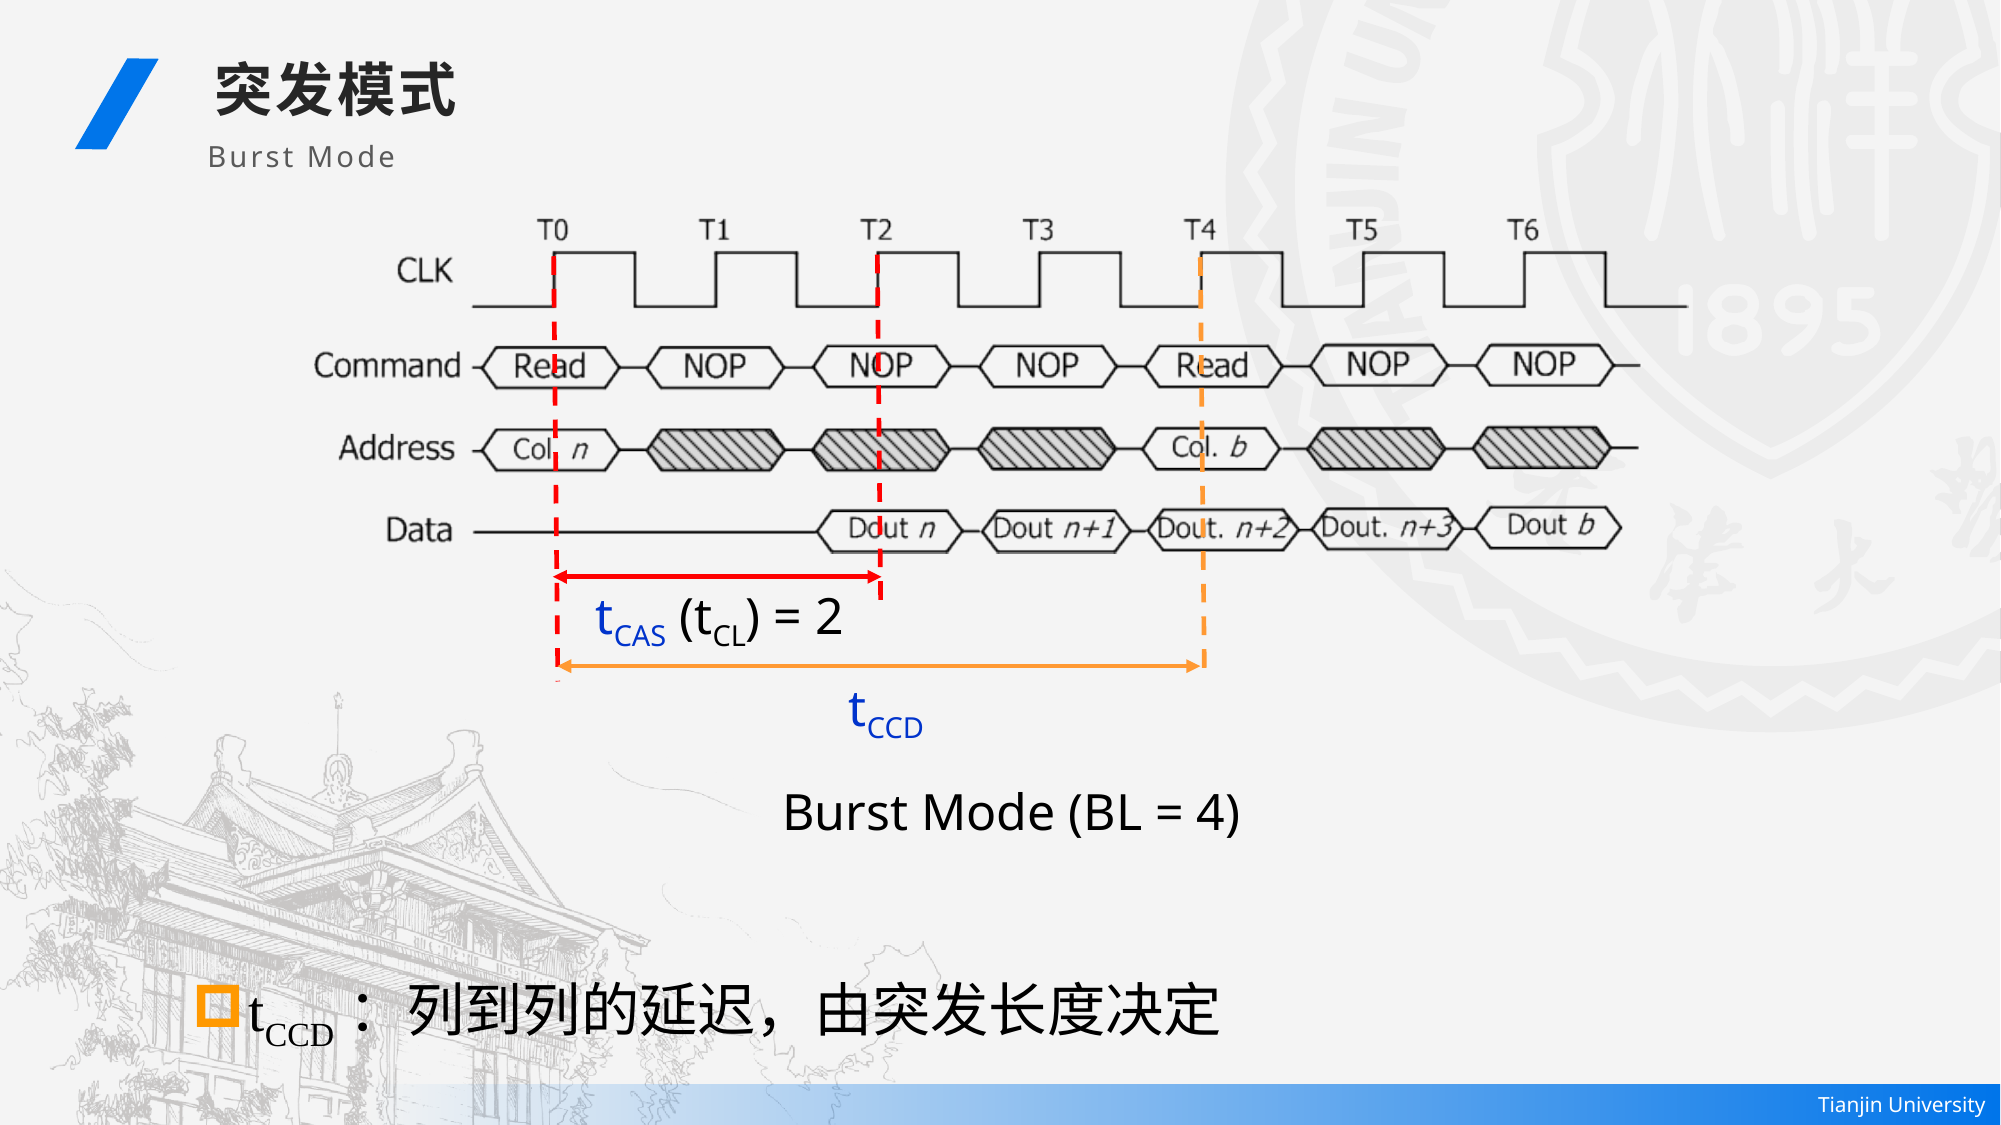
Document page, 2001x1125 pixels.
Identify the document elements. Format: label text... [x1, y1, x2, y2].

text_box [553, 256, 558, 576]
text_box tCCD [716, 668, 1057, 752]
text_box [877, 254, 881, 613]
text_box tCAS (tCL) = 2 [558, 576, 891, 660]
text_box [1200, 257, 1205, 679]
text_box Burst Mode (BL = 4) [586, 772, 1437, 848]
text_box tCCD：列到列的延迟，由突发长度决定 [177, 926, 1823, 1061]
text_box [148, 45, 476, 184]
picture [314, 210, 1689, 554]
text_box tCAS (tCL) = 2 [549, 576, 553, 660]
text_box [553, 577, 558, 682]
text_box [74, 58, 148, 150]
